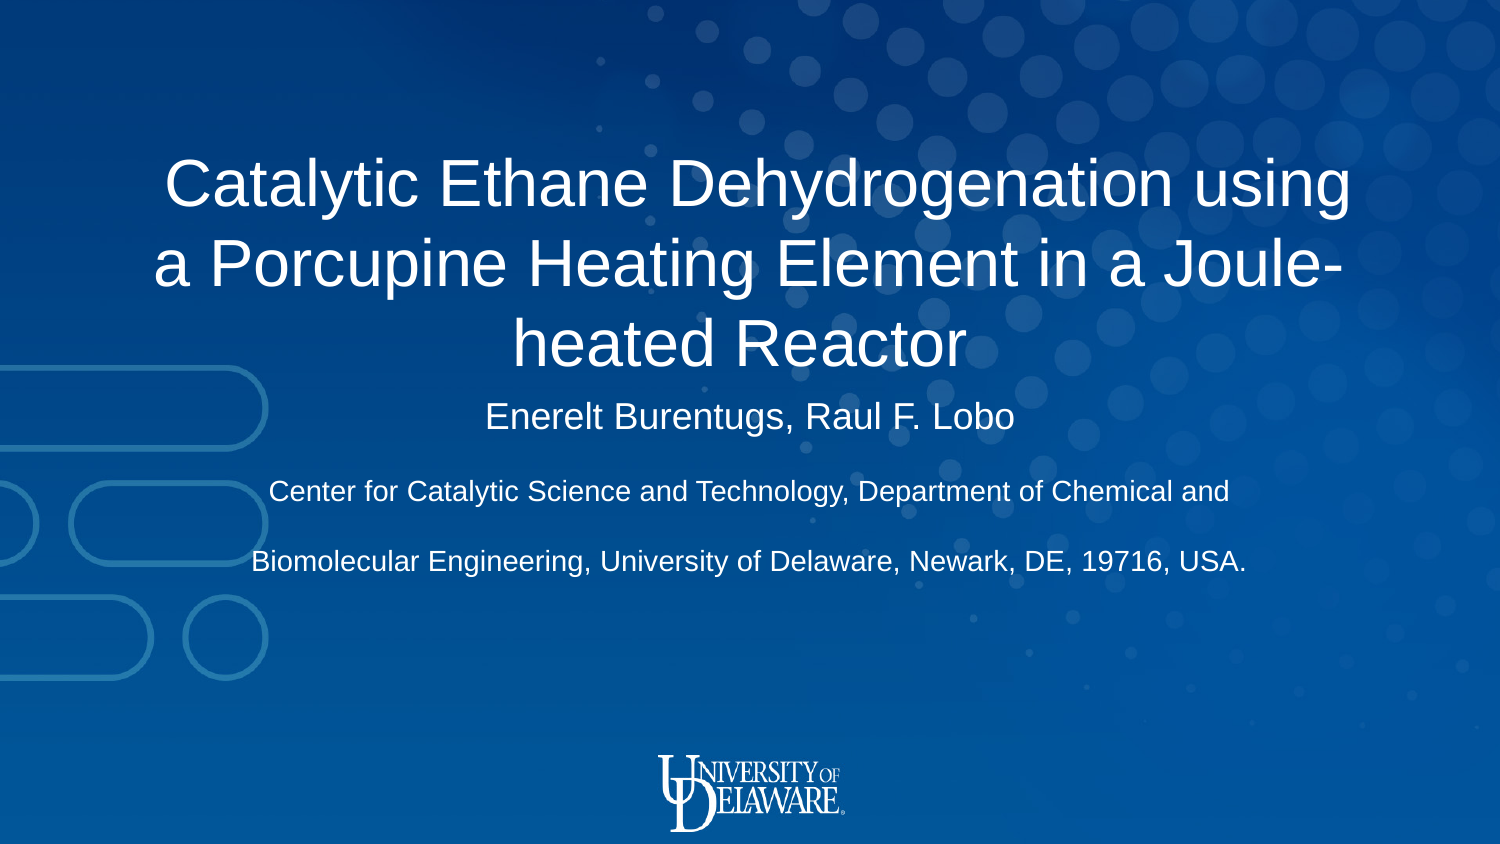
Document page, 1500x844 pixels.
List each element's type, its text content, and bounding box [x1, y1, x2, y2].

subtitle Enerelt Burentugs, Raul F. Lobo Center for Catalytic Science and Technology, Department of Chemical and Biomolecular Engineering, University of Delaware, Newark, DE, 19716, USA. [225, 384, 1275, 600]
picture [0, 0, 1500, 844]
list Catalytic Ethane Dehydrogenation using a Porcupine Heating Element in a Joule-heated Reactor [112, 171, 1388, 347]
